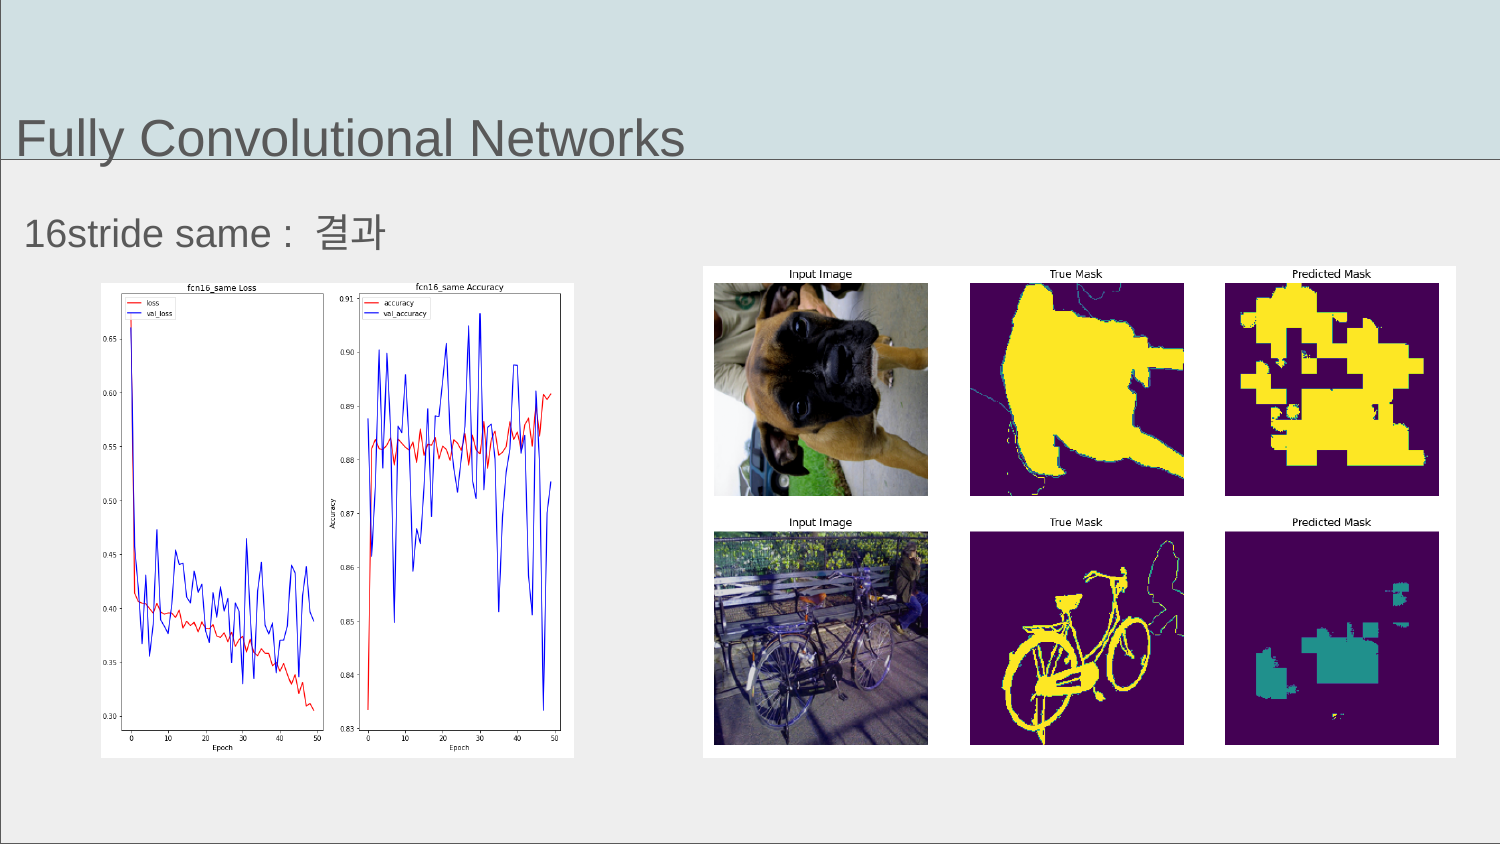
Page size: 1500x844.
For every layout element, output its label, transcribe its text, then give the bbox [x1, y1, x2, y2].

text_box Fully Convolutional Networks [0, 0, 1500, 160]
text_box 16stride same : 결과 [8, 192, 712, 267]
text_box [0, 160, 1500, 844]
picture [703, 266, 1456, 759]
picture [101, 283, 575, 759]
